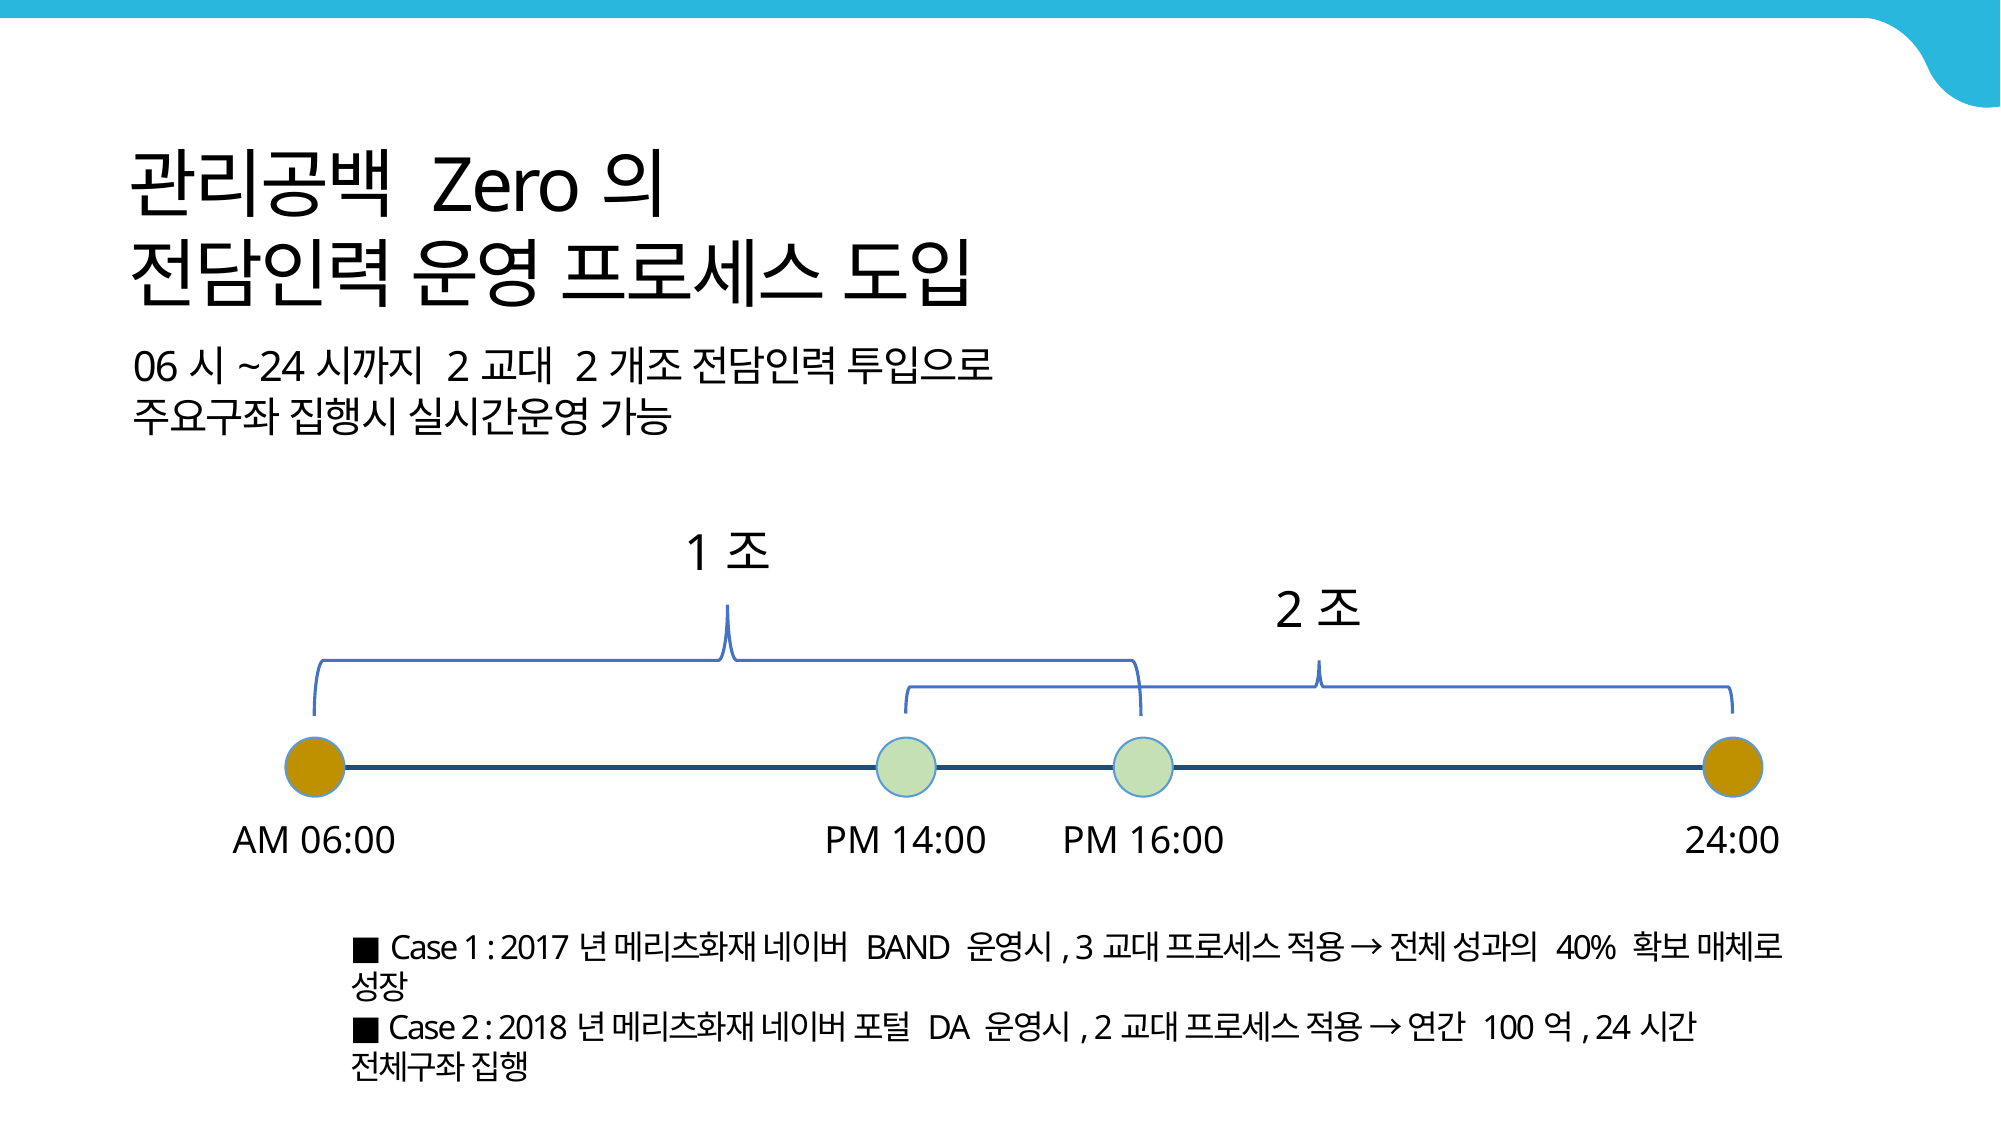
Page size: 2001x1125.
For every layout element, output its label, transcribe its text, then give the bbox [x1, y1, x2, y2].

text_box 관리공백 Zero의 전담인력 운영 프로세스 도입 [113, 128, 1667, 324]
text_box 24:00 [1669, 808, 1796, 869]
text_box PM 16:00 [1047, 808, 1240, 869]
text_box [313, 604, 1142, 717]
text_box [875, 736, 937, 767]
text_box [1112, 768, 1174, 798]
text_box 2조 [1261, 570, 1378, 645]
text_box [875, 768, 937, 798]
text_box PM 14:00 [809, 808, 1002, 869]
text_box 06시~24시까지 2교대 2개조 전담인력 투입으로 주요구좌 집행시 실시간운영 가능 [118, 332, 1597, 448]
text_box ■ Case 1 : 2017년 메리츠화재 네이버 BAND 운영시, 3교대 프로세스 적용 → 전체 성과의 40% 확보 매체로 성장 ■ Case 2 : 2018년 메리츠화재 네이버 포털 DA 운영시, 2교대 프로세스 적용 → 연간 100억, 24시간 전체구좌 집행 [335, 918, 1805, 1094]
text_box AM 06:00 [217, 808, 411, 869]
text_box 1조 [669, 512, 786, 588]
text_box [1112, 736, 1174, 767]
text_box [1702, 736, 1764, 798]
text_box [1141, 660, 1734, 714]
text_box [284, 736, 346, 798]
